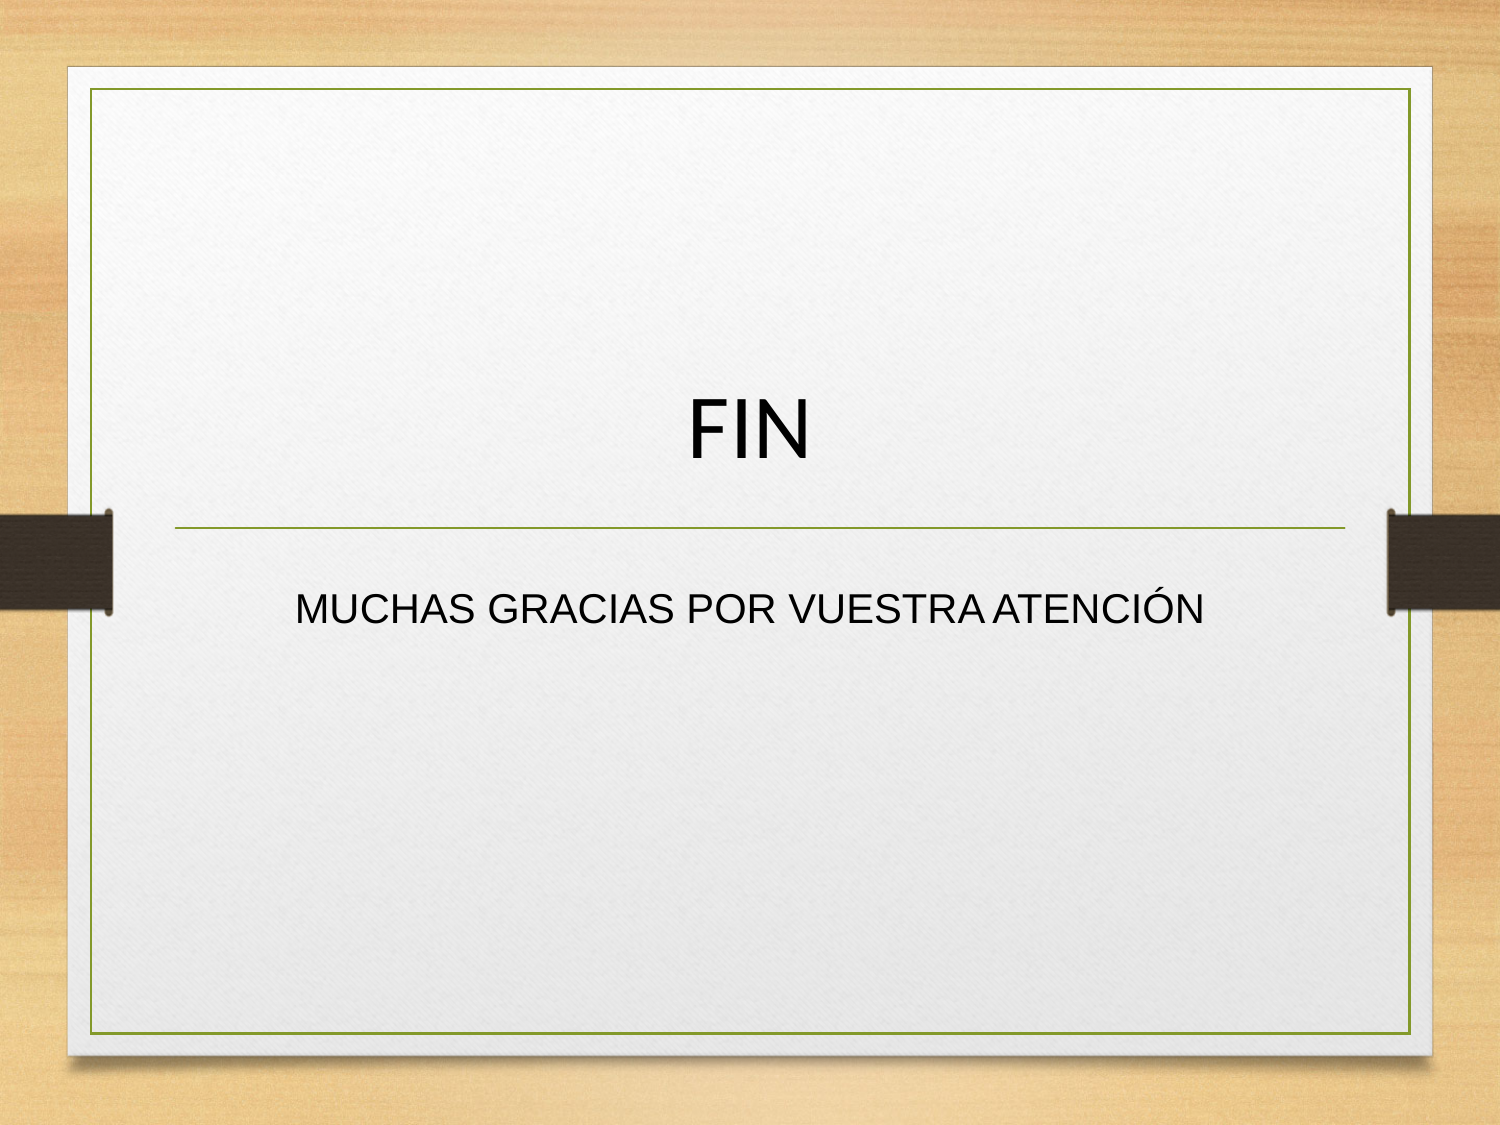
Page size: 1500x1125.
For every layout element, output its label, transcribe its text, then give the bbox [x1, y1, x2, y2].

text_box FIN [75, 327, 1425, 516]
picture [0, 0, 1500, 1125]
text_box MUCHAS GRACIAS POR VUESTRA ATENCIÓN [75, 574, 1425, 1125]
